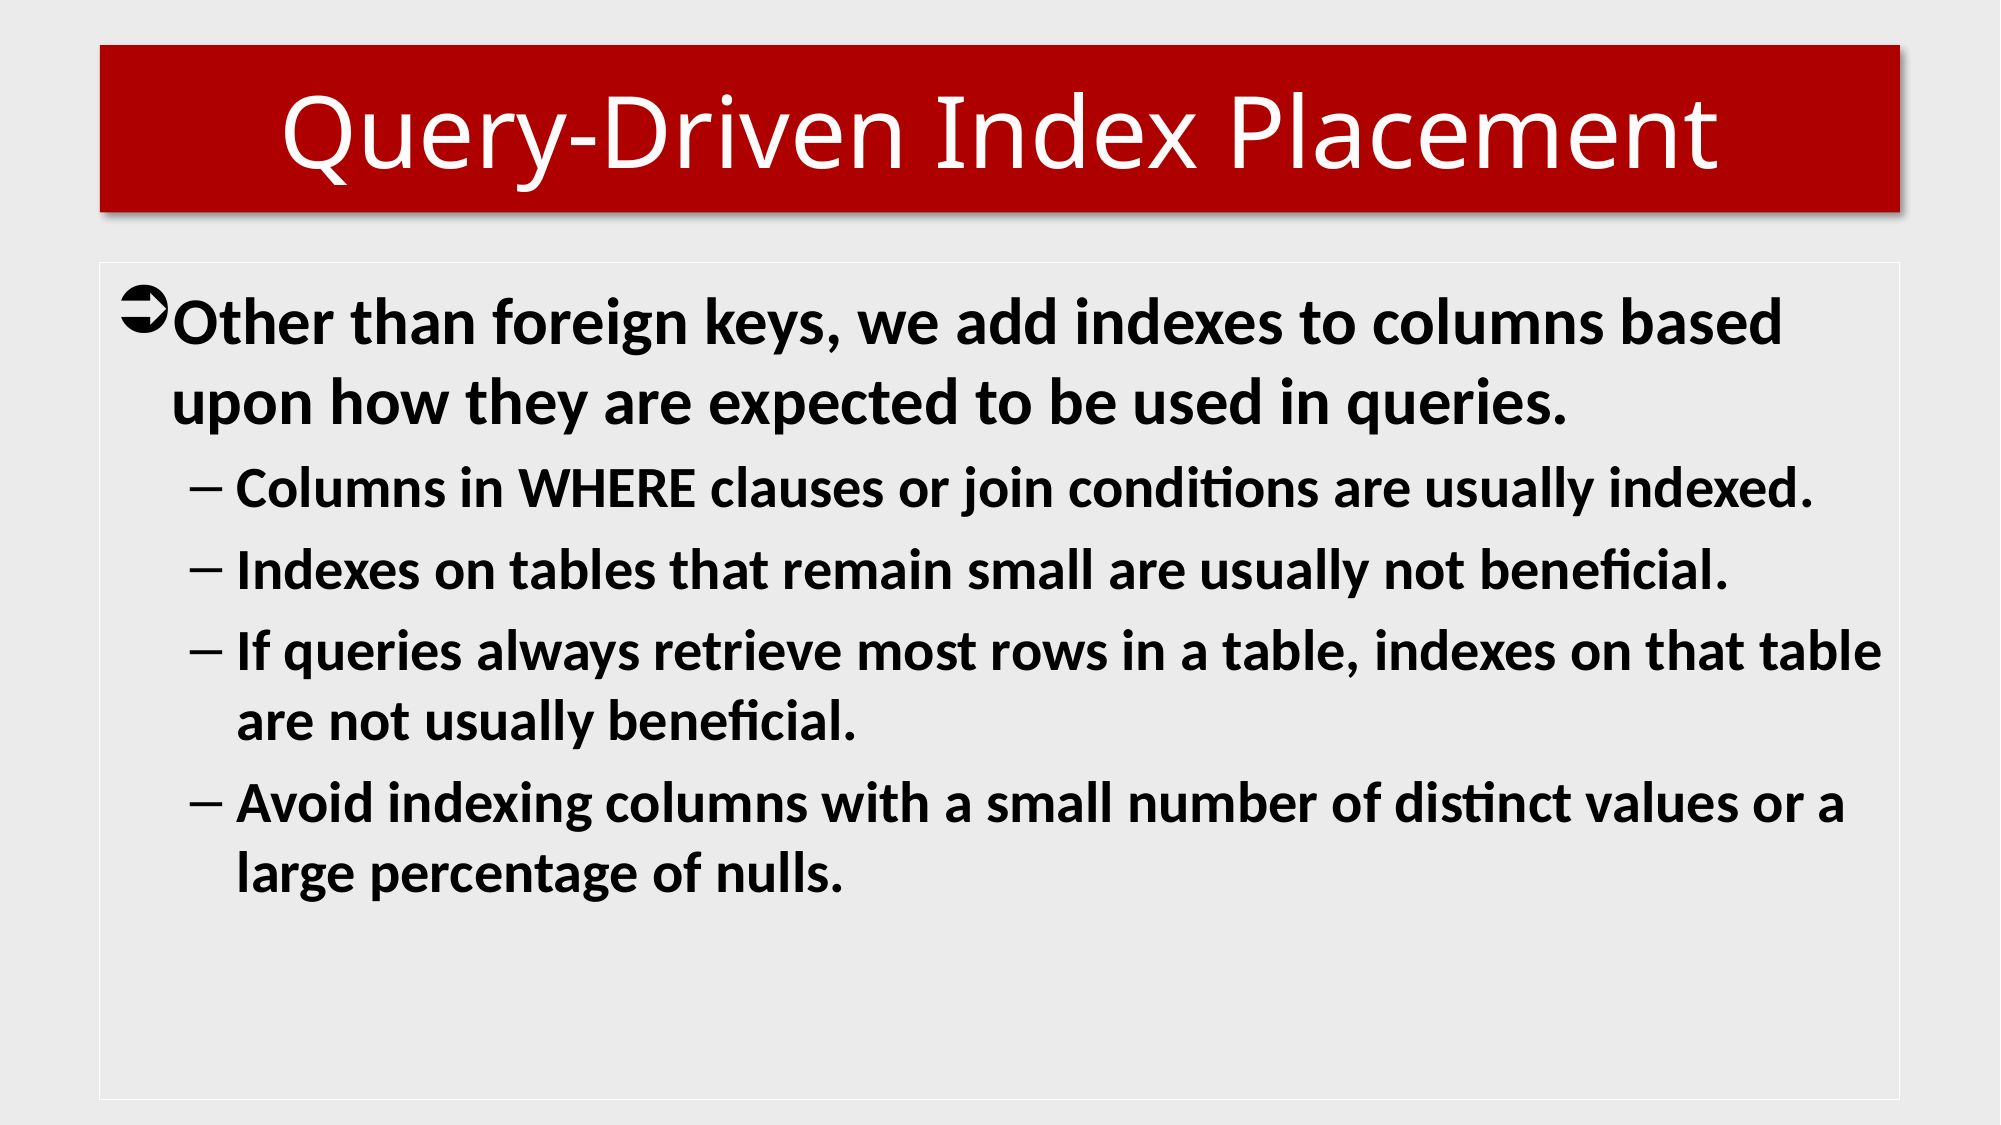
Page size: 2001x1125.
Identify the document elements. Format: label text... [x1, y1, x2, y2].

list Other than foreign keys, we add indexes to columns based upon how they are expected to be used in queries. Columns in WHERE clauses or join conditions are usually indexed. Indexes on tables that remain small are usually not beneficial. If queries always retrieve most rows in a table, indexes on that table are not usually beneficial. Avoid indexing columns with a small number of distinct values or a large percentage of nulls. [99, 262, 1900, 1100]
title Query-Driven Index Placement [99, 45, 1900, 213]
